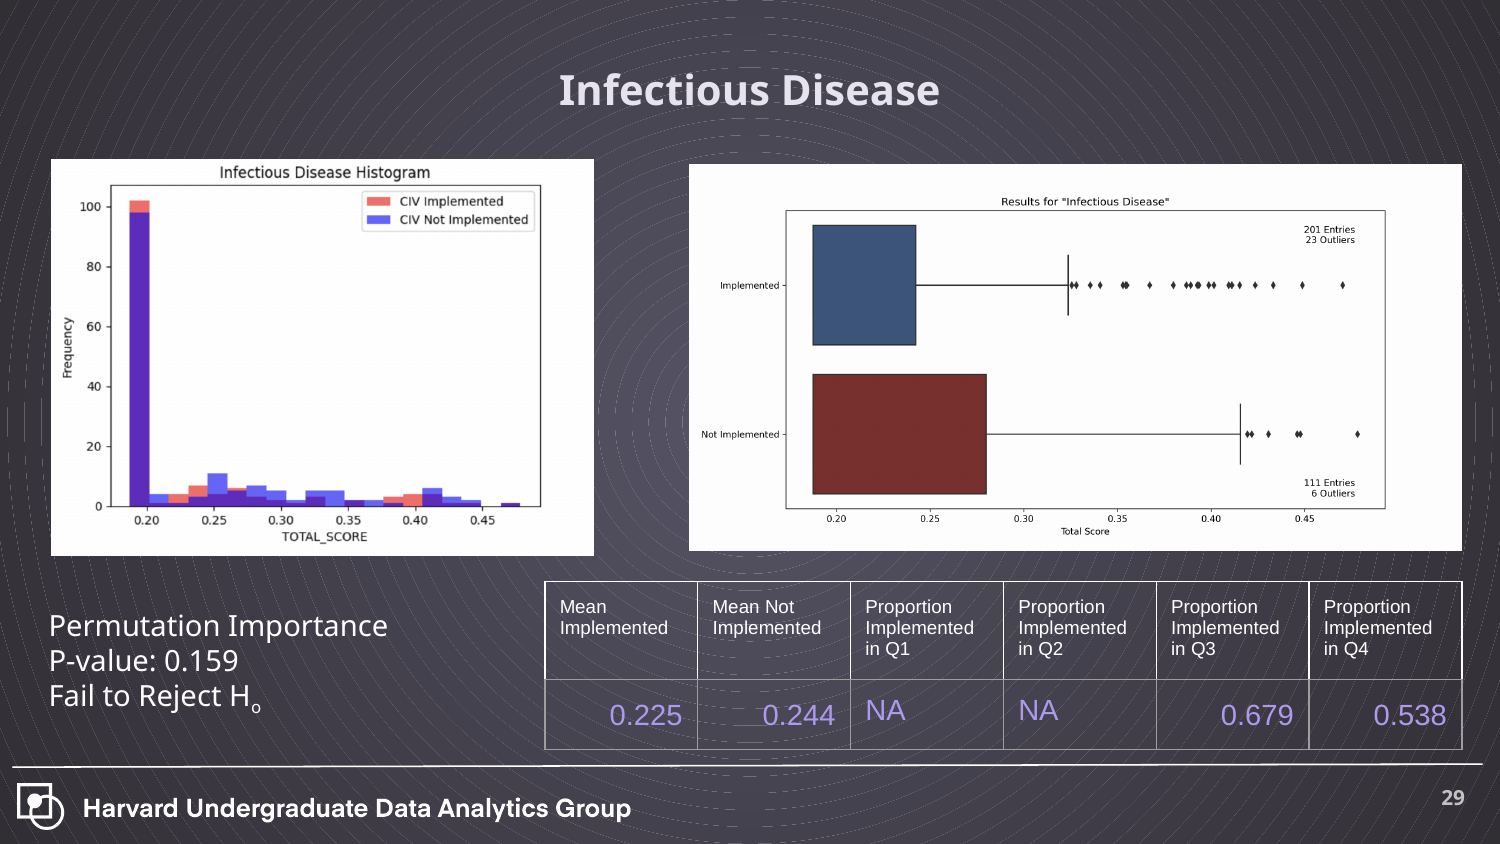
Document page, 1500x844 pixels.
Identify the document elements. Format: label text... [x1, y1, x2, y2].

table_header Proportion Implemented in Q1 [851, 582, 1003, 679]
table_header Mean Implemented [546, 582, 697, 679]
table_cell NA [1004, 680, 1156, 749]
table_cell 0.538 [1310, 680, 1461, 749]
picture [50, 159, 595, 556]
title Infectious Disease [51, 42, 1449, 137]
table_cell 0.679 [1157, 680, 1308, 749]
table_header Proportion Implemented in Q2 [1004, 582, 1156, 679]
table_header Proportion Implemented in Q4 [1310, 582, 1461, 679]
picture [689, 164, 1463, 552]
table_cell NA [851, 680, 1003, 749]
table_header Proportion Implemented in Q3 [1157, 582, 1308, 679]
table_cell 0.244 [698, 680, 850, 749]
slide_number ‹#› [1389, 764, 1480, 830]
picture [17, 783, 635, 830]
table_header Mean Not Implemented [698, 582, 850, 679]
text_box Permutation Importance P-value: 0.159 Fail to Reject Ho [33, 592, 544, 733]
table_cell 0.225 [546, 680, 697, 749]
